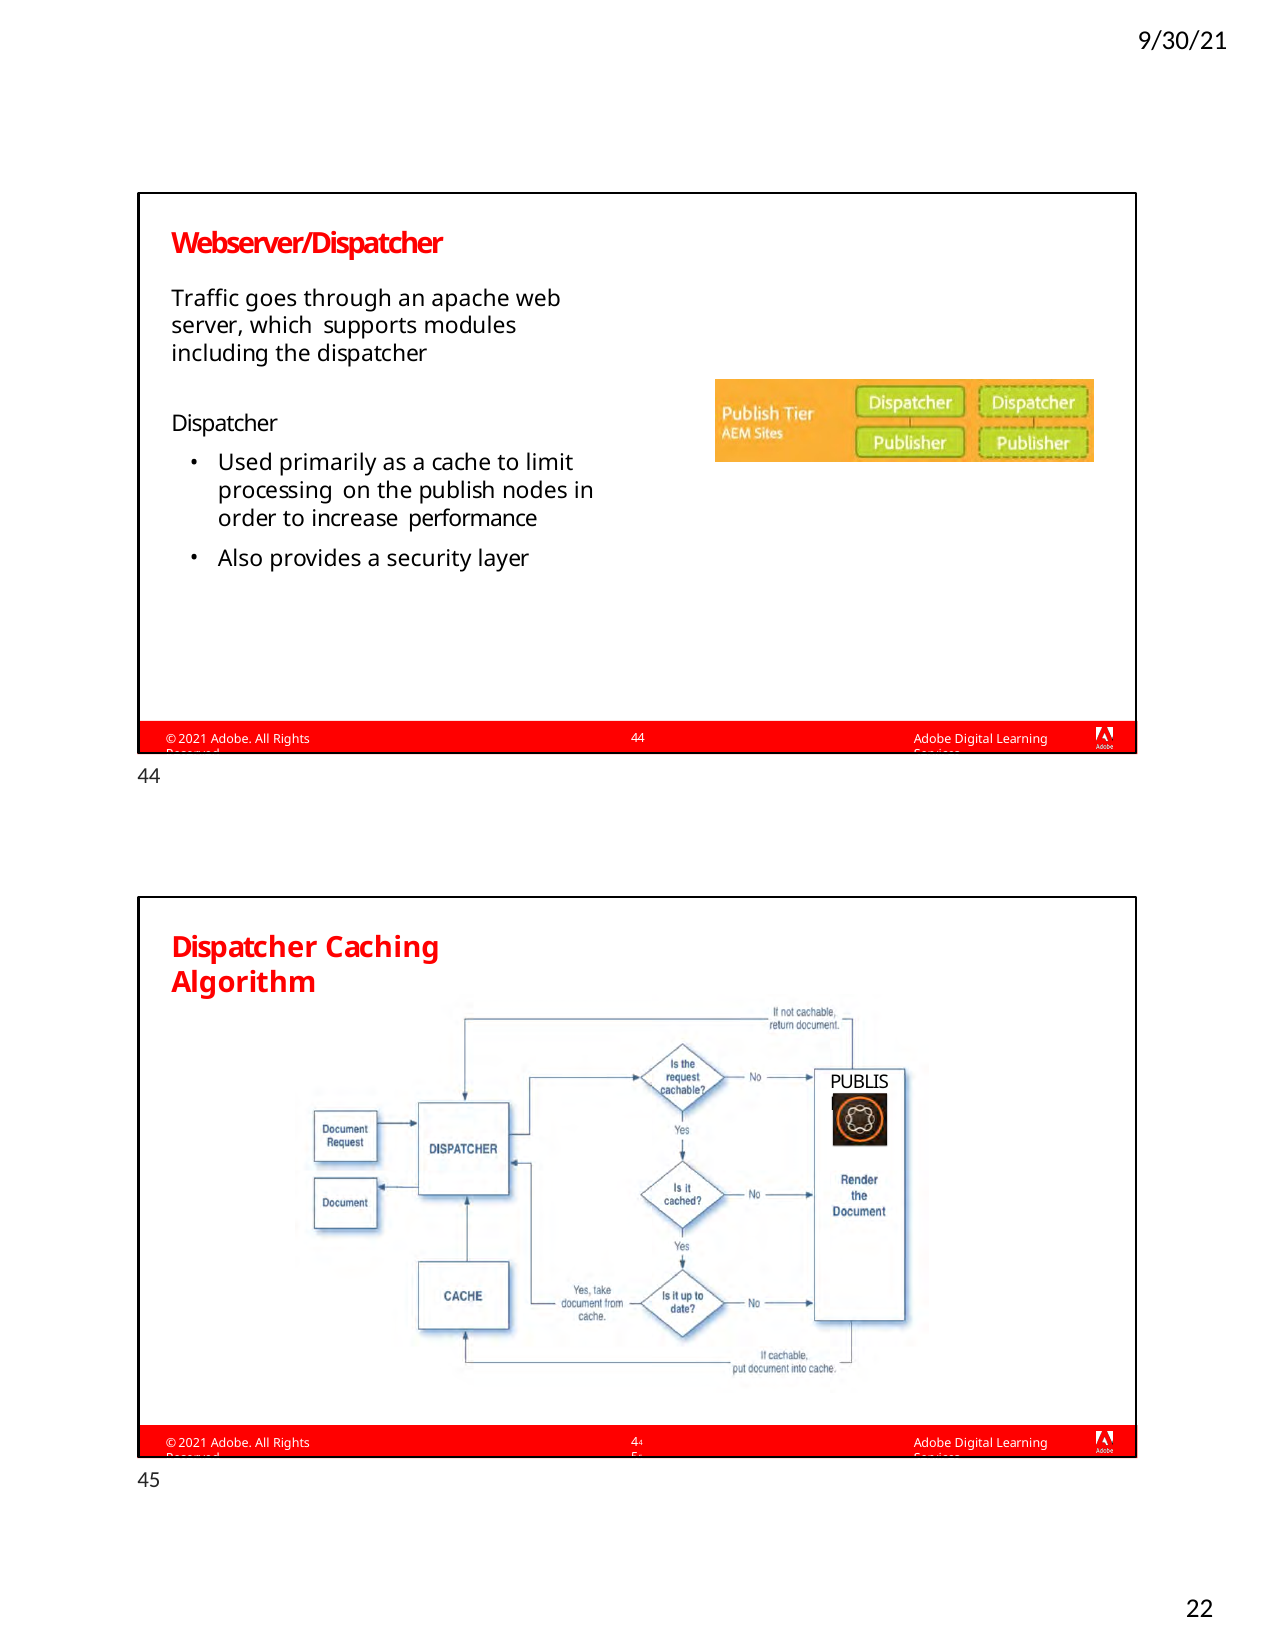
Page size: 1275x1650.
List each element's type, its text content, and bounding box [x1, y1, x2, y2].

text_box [137, 191, 1138, 755]
text_box 45 [135, 1466, 163, 1492]
text_box [138, 896, 1137, 1424]
picture [295, 994, 929, 1393]
slide_number 22 [1179, 1589, 1234, 1650]
text_box 44 [135, 762, 163, 788]
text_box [137, 1424, 1138, 1459]
text_box 9/30/21 [1135, 20, 1230, 55]
